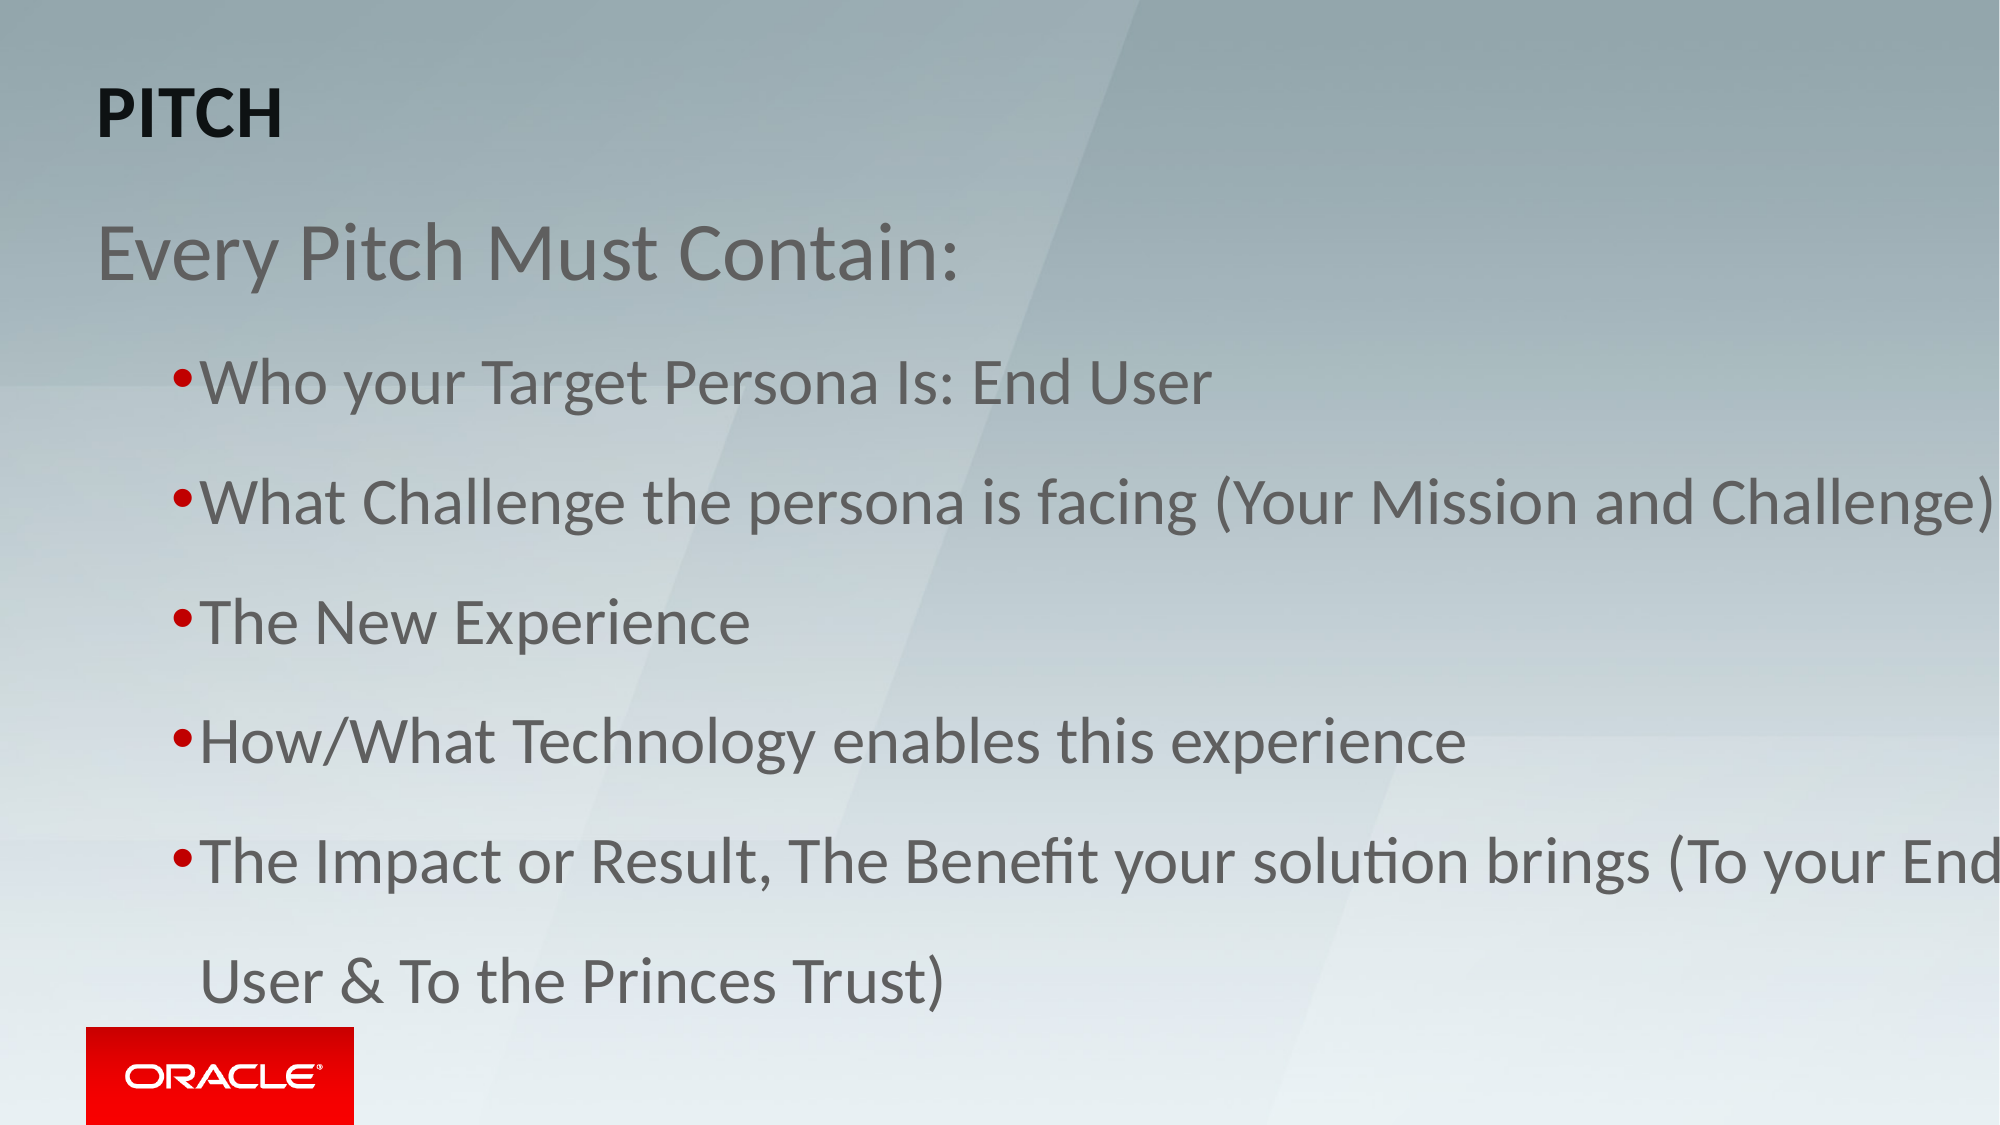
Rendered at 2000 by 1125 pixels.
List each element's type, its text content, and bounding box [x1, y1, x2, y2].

picture [0, 0, 2000, 1125]
text_box PITCH [80, 54, 1414, 243]
text_box Every Pitch Must Contain: Who your Target Persona Is: End User What Challenge the persona is facing (Your Mission and Challenge) The New Experience How/What Technology enables this experience The Impact or Result, The Benefit your solution brings (To your End User & To the Princes Trust) [80, 190, 2000, 1094]
